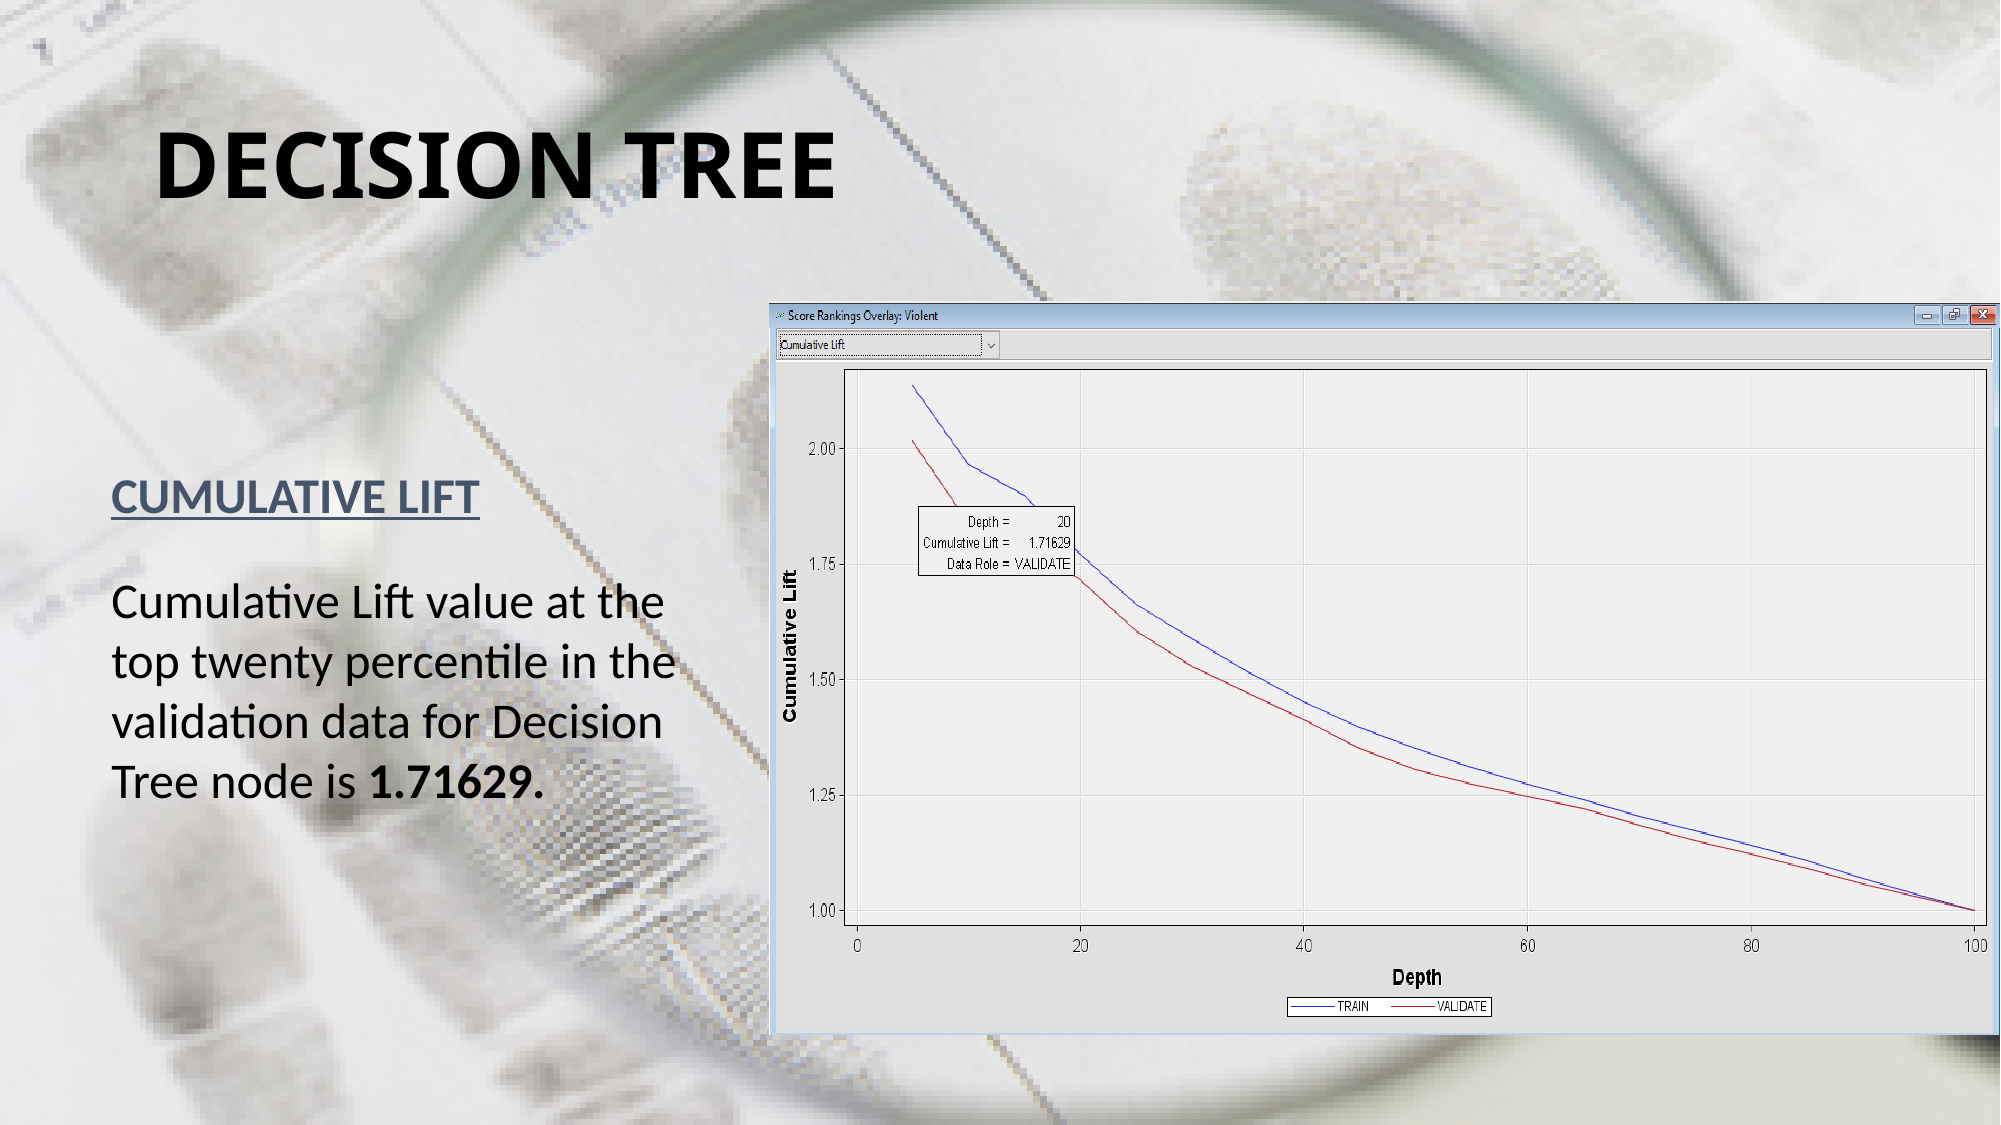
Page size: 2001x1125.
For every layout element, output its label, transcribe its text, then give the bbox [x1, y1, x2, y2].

title DECISION TREE [137, 59, 1863, 278]
list From the effects plot window we can see greater the absolute value of variable, the more important that variable is to the regression model. In the data set most important variables and thus significant predictor variables are Census_Tract_2000, Zone_Beat, Month, Longitude, Latitude, Dc_Dist. [0, 0, 2000, 1125]
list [769, 301, 2000, 1035]
text_box CUMULATIVE LIFT Cumulative Lift value at the top twenty percentile in the validation data for Decision Tree node is 1.71629. [96, 456, 716, 817]
